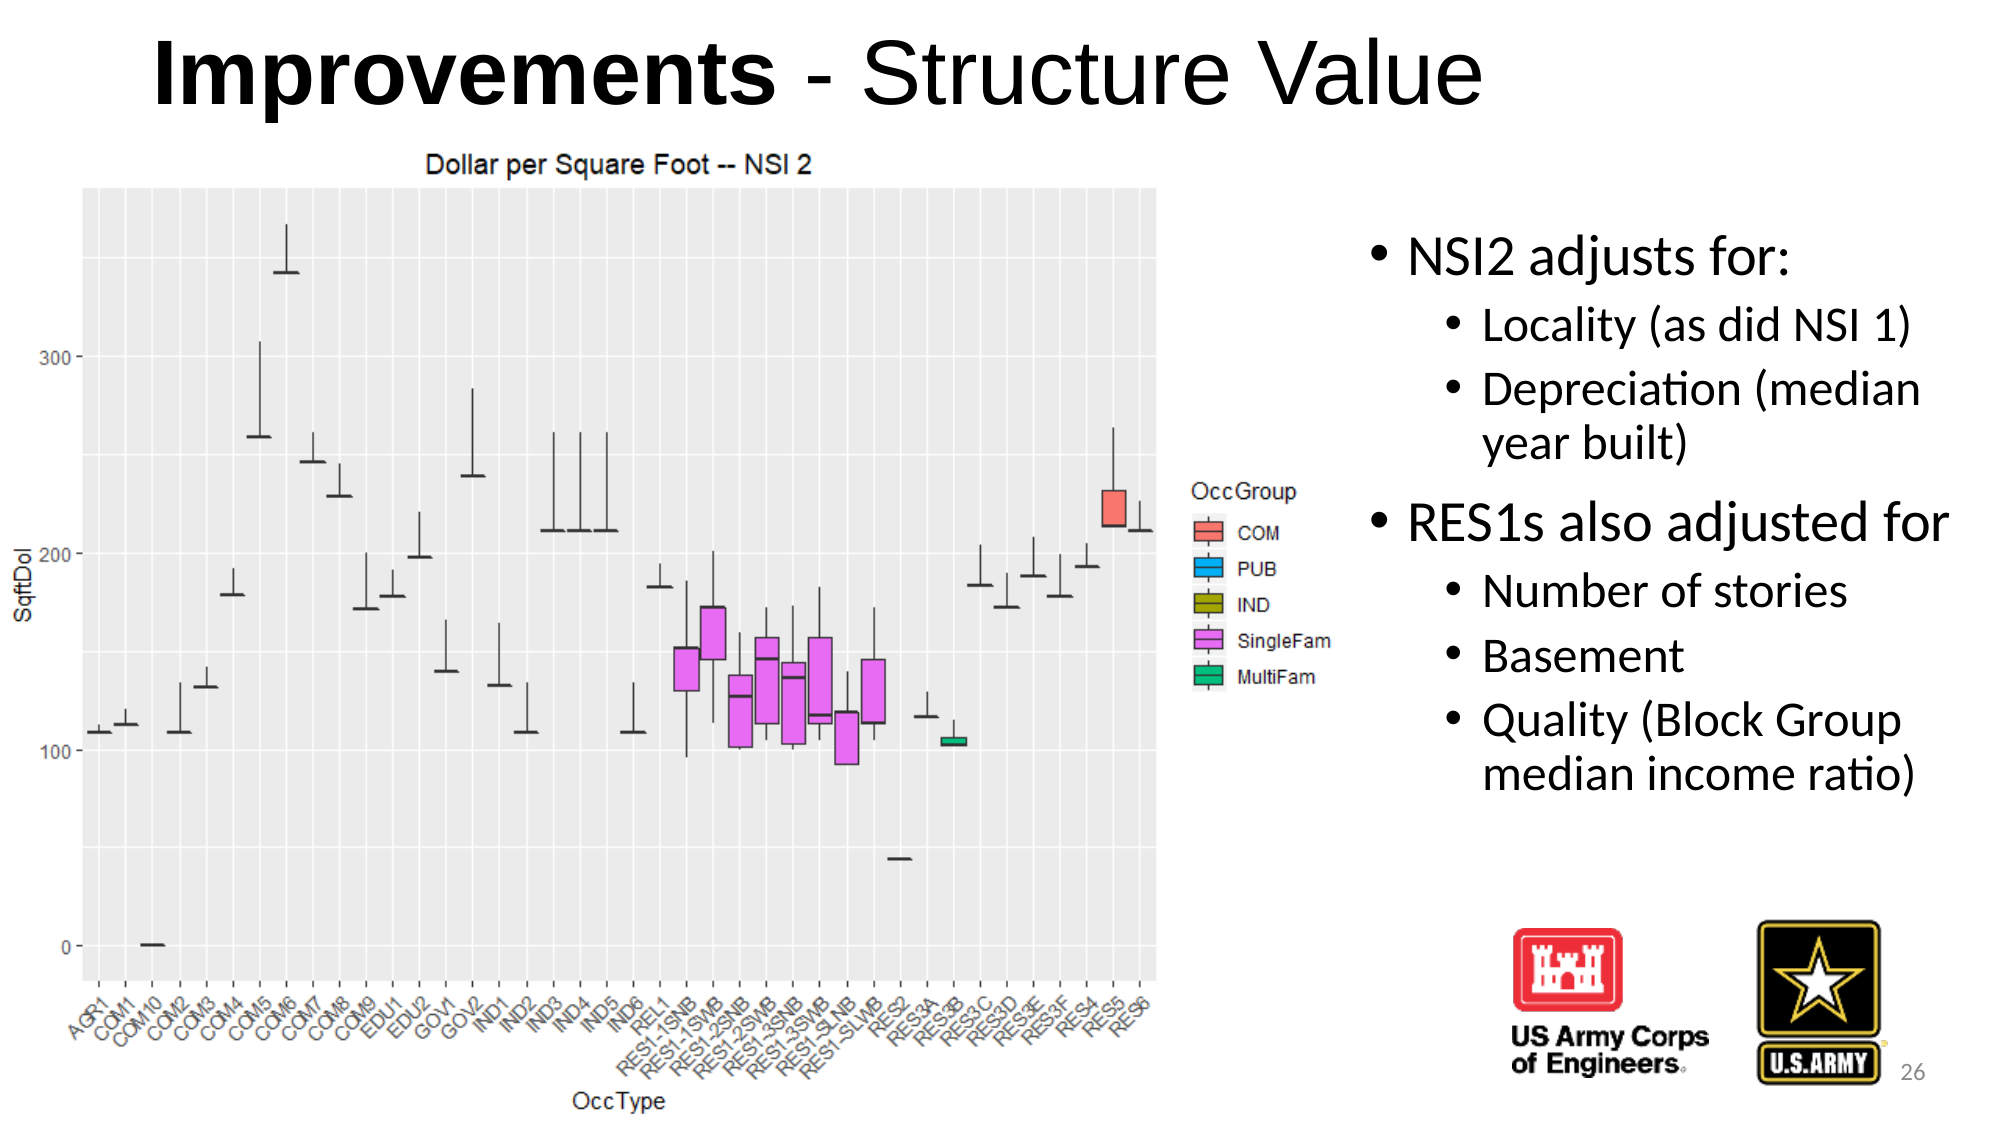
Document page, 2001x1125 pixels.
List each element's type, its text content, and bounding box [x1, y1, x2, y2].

list NSI2 adjusts for: Locality (as did NSI 1) Depreciation (median year built) RES1s also adjusted for Number of stories Basement Quality (Block Group median income ratio) [1355, 217, 1977, 932]
title Improvements - Structure Value [137, 0, 1863, 150]
picture [0, 140, 1355, 1125]
picture [1512, 932, 1950, 1125]
slide_number 26 [1490, 1040, 1941, 1101]
